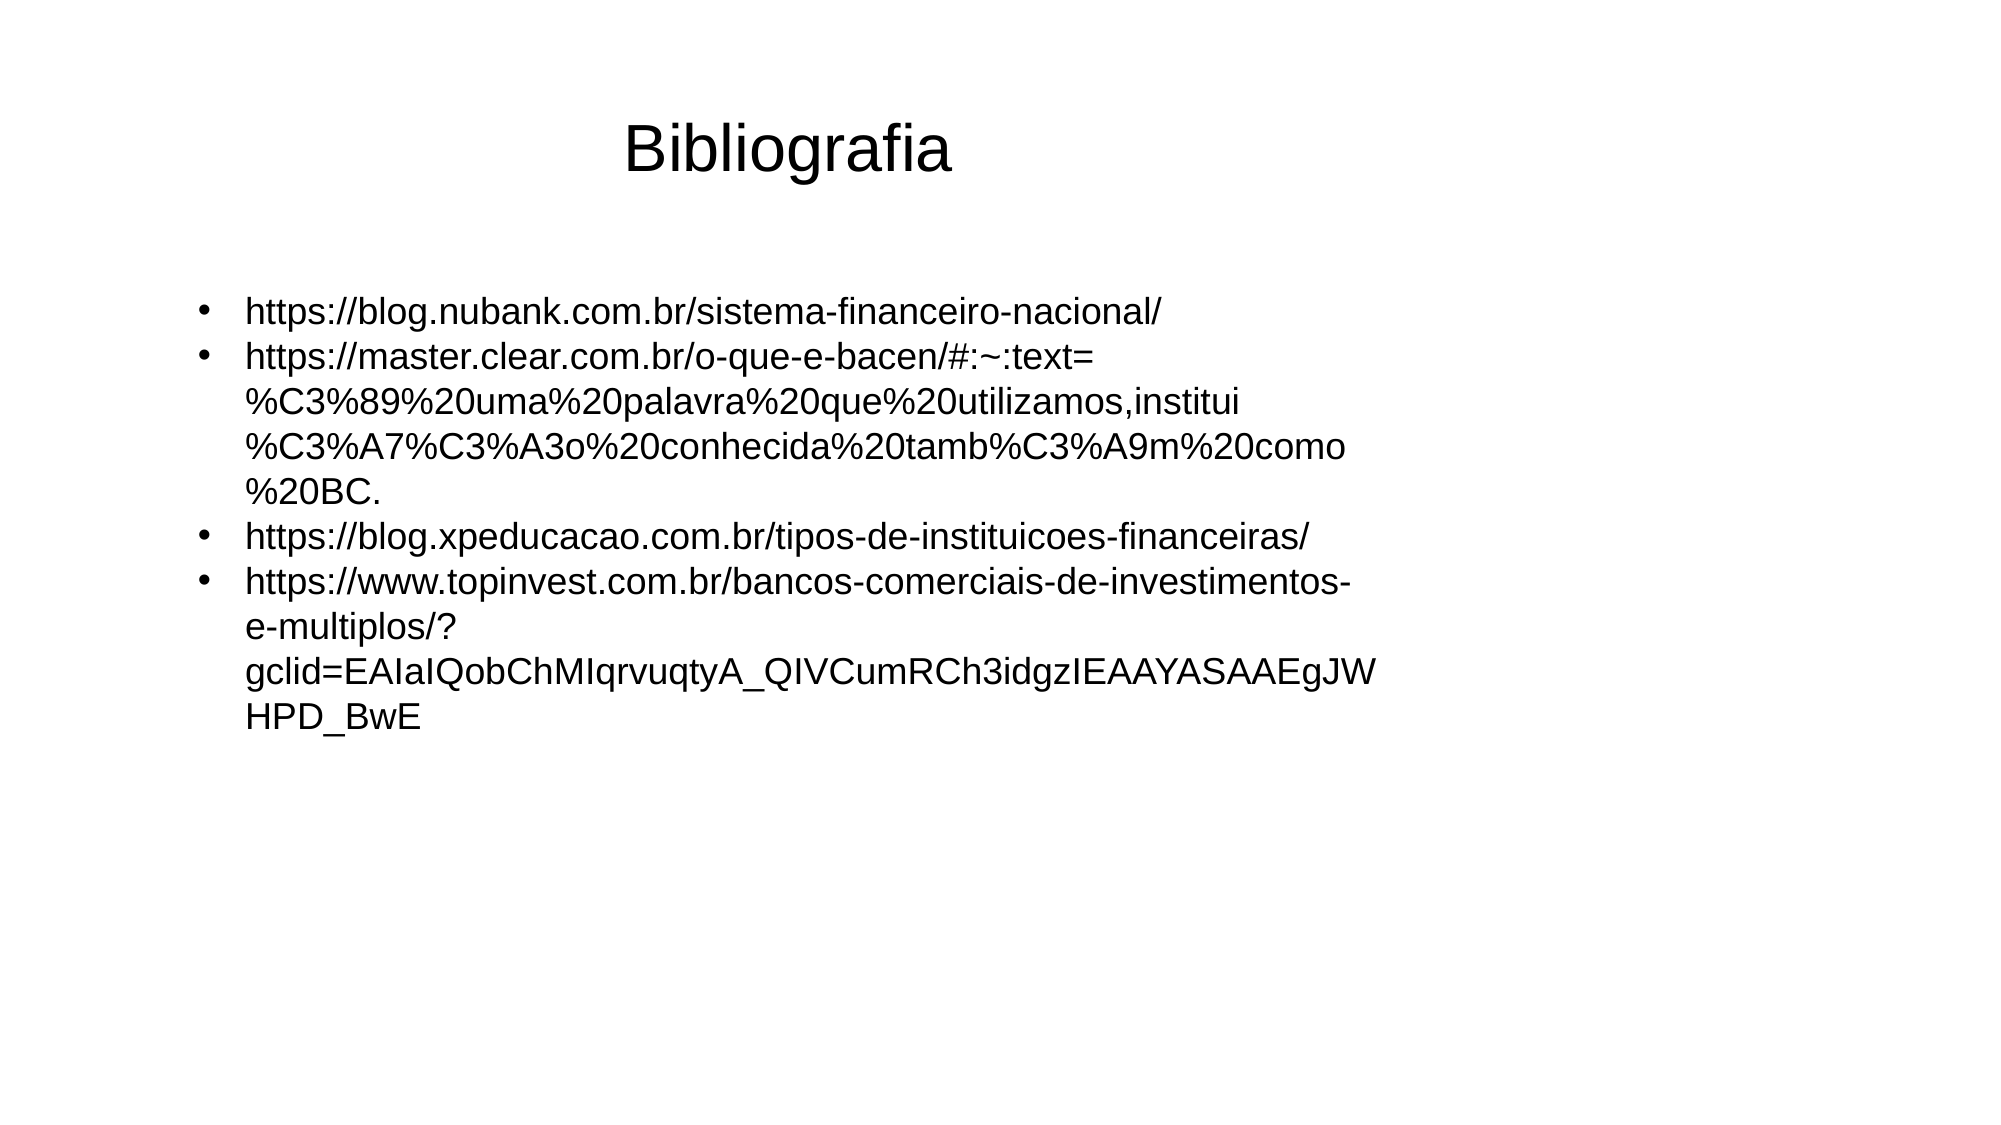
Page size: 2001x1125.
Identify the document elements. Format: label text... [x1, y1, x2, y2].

text_box https://blog.nubank.com.br/sistema-financeiro-nacional/ https://master.clear.com.br/o-que-e-bacen/#:~:text=%C3%89%20uma%20palavra%20que%20utilizamos,institui%C3%A7%C3%A3o%20conhecida%20tamb%C3%A9m%20como%20BC. https://blog.xpeducacao.com.br/tipos-de-instituicoes-financeiras/ https://www.topinvest.com.br/bancos-comerciais-de-investimentos-e-multiplos/?gclid=EAIaIQobChMIqrvuqtyA_QIVCumRCh3idgzIEAAYASAAEgJWHPD_BwE [183, 279, 1393, 745]
title Bibliografia [190, 106, 1387, 215]
